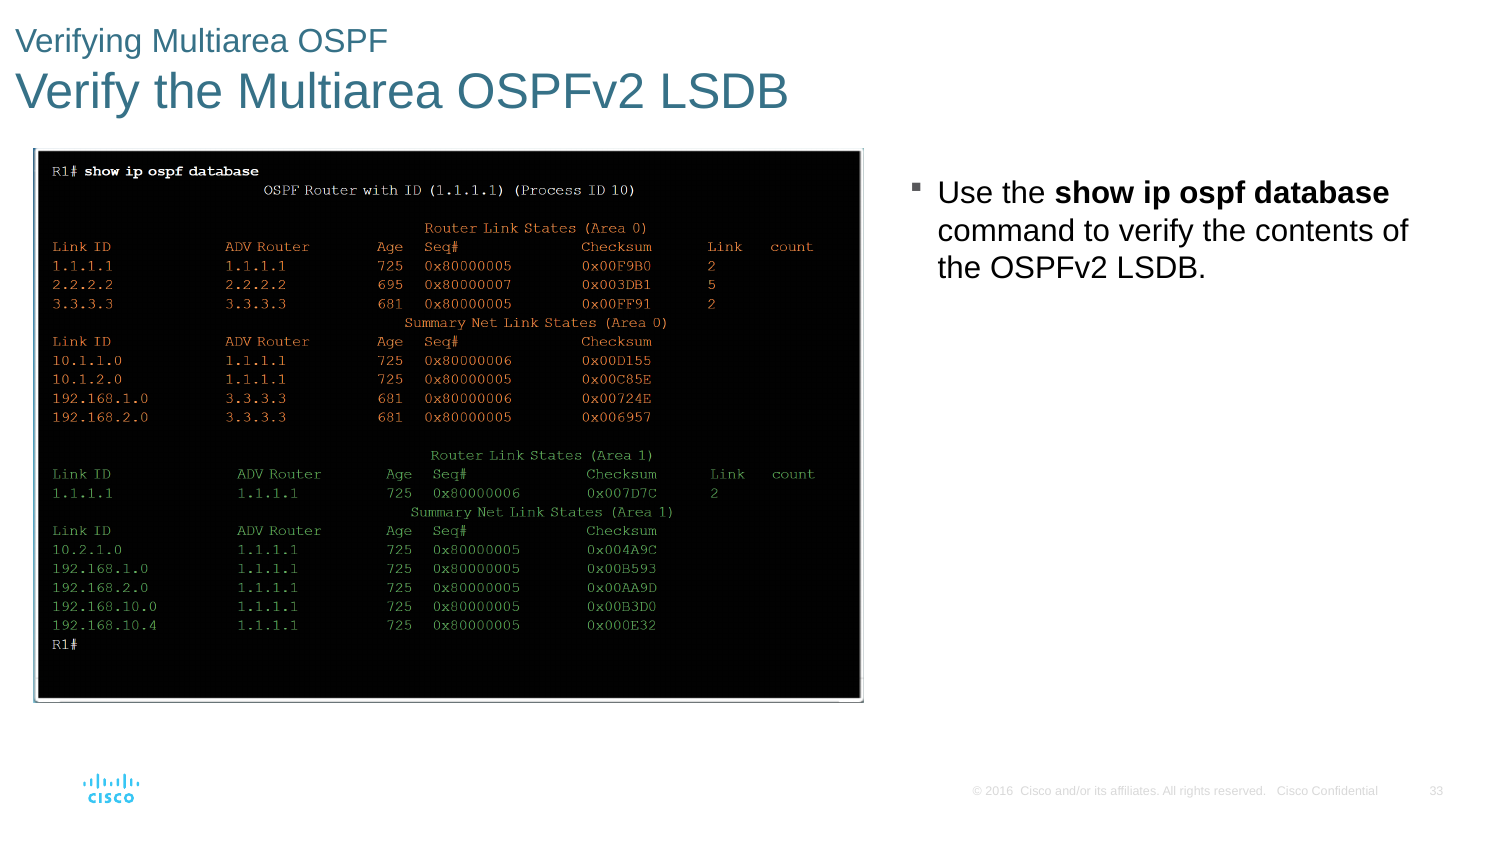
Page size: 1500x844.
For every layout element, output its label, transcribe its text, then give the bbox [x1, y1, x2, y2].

picture [33, 148, 864, 703]
list Use the show ip ospf database command to verify the contents of the OSPFv2 LSDB. [894, 164, 1447, 368]
title Verifying Multiarea OSPF Verify the Multiarea OSPFv2 LSDB [0, 6, 1500, 131]
